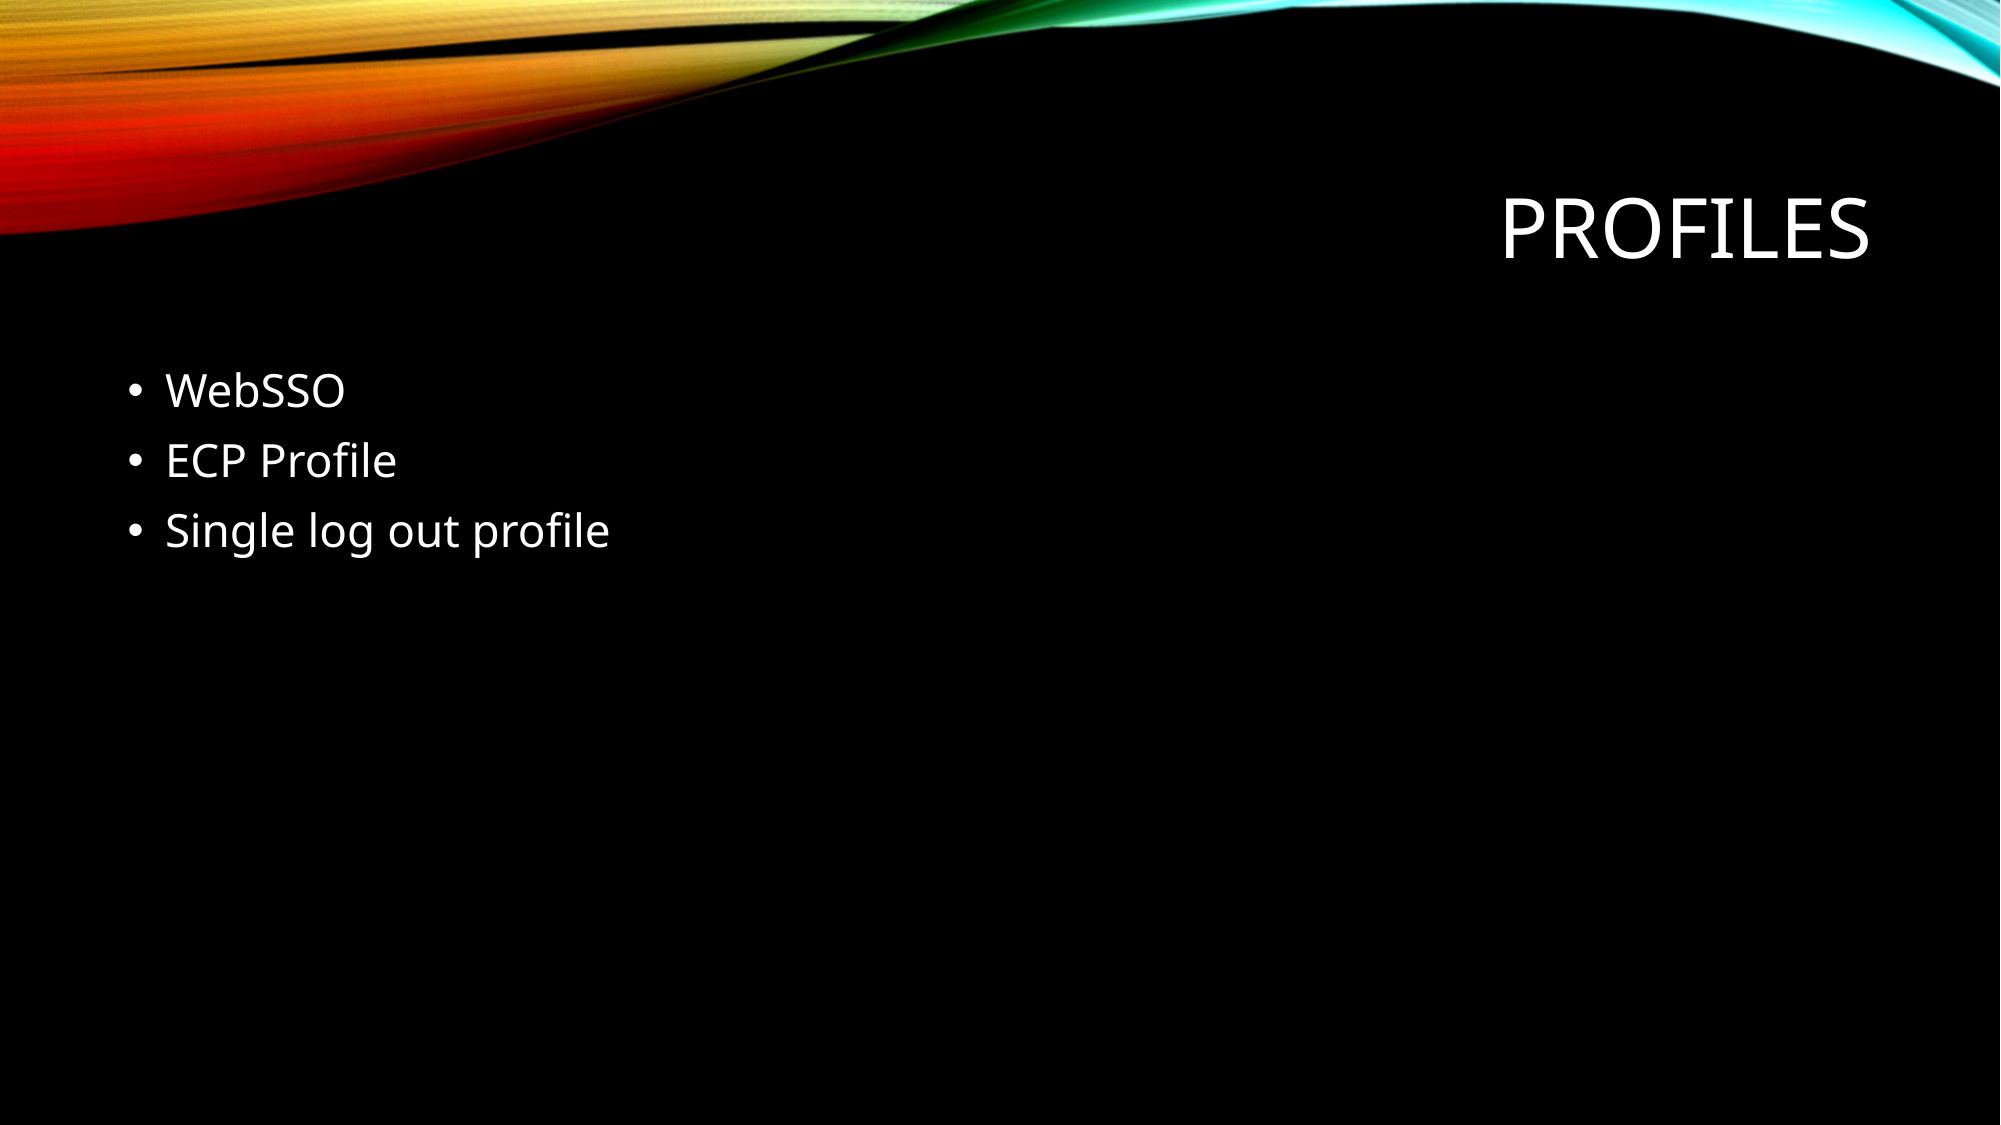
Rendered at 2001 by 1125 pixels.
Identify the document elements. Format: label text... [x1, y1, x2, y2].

picture [0, 0, 2000, 237]
title Profiles [474, 125, 1888, 338]
list WebSSO ECP Profile Single log out profile [112, 360, 1888, 1021]
